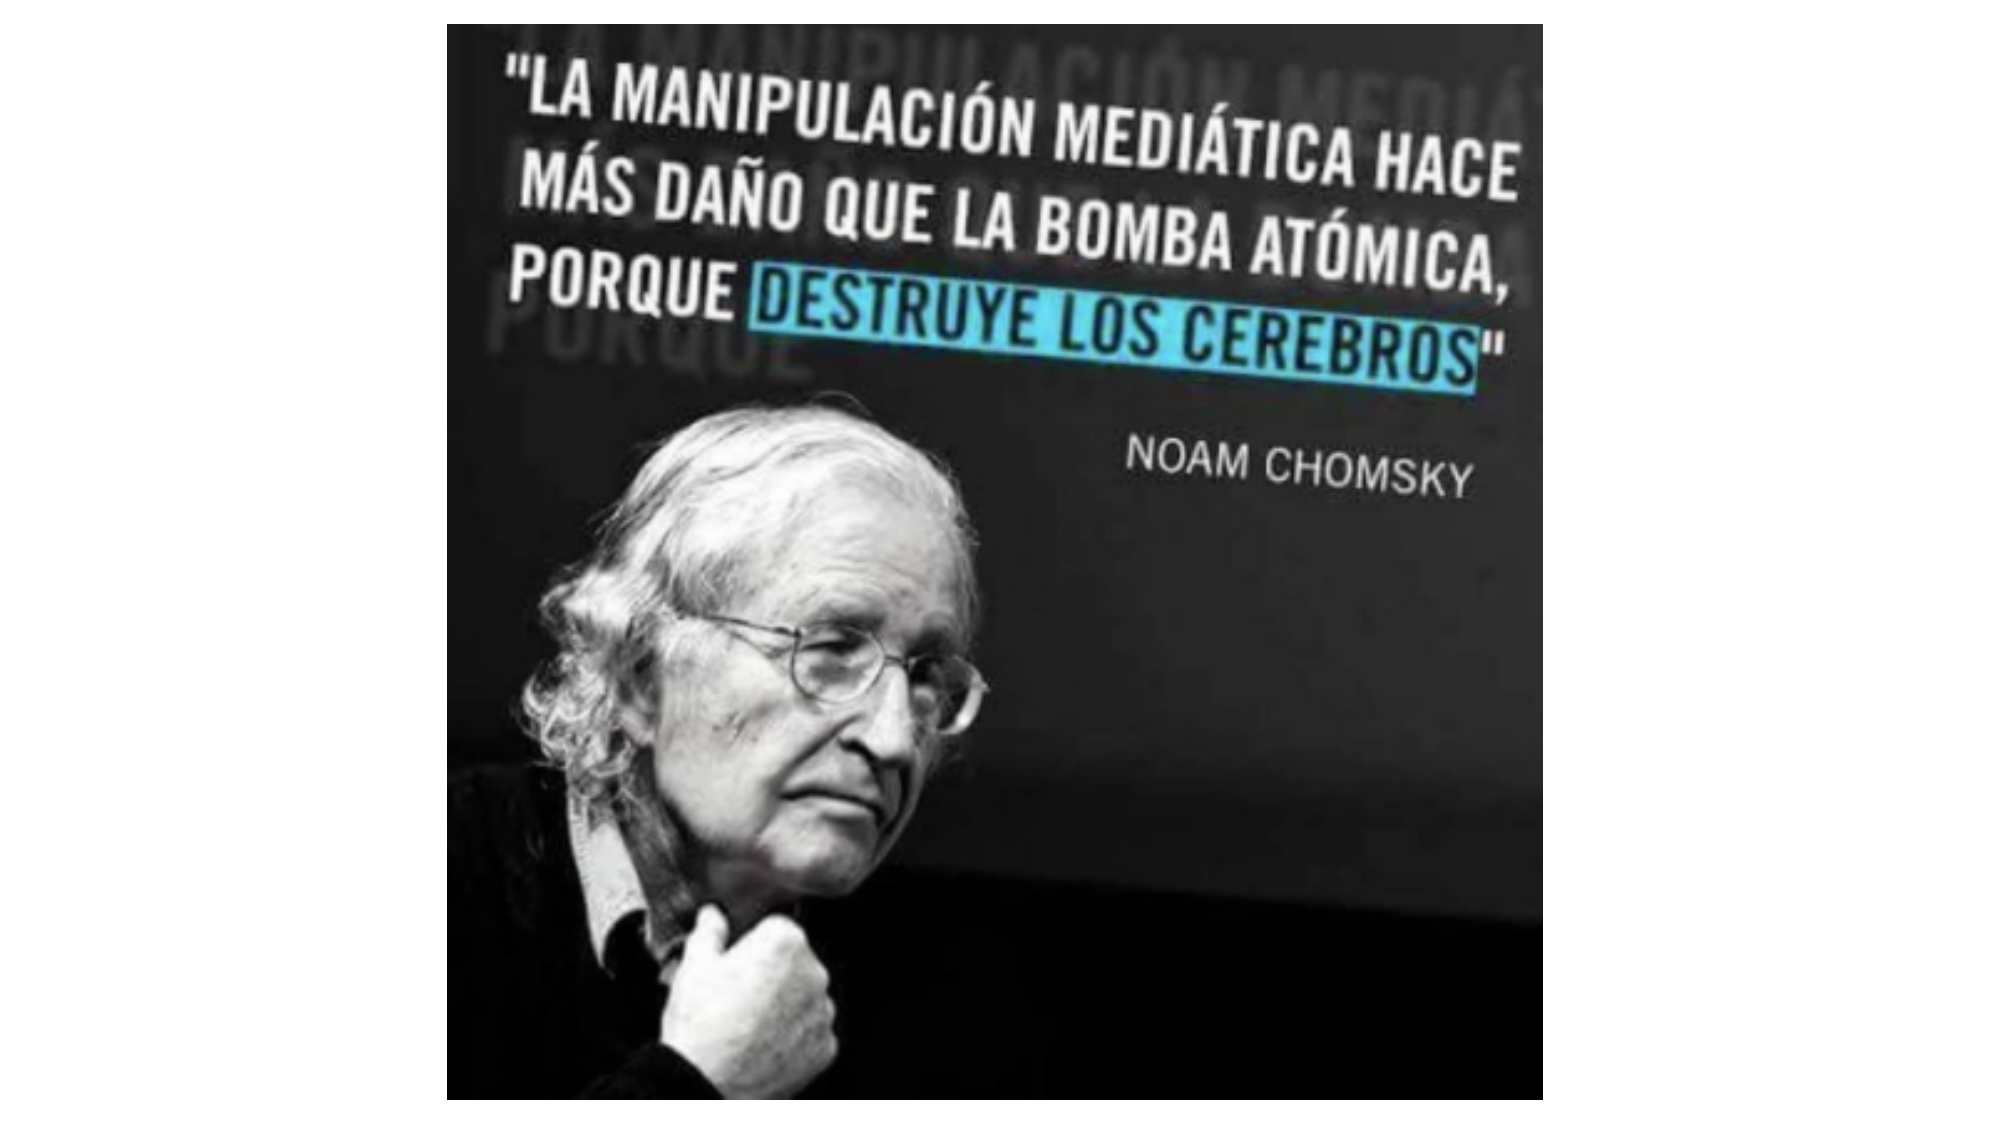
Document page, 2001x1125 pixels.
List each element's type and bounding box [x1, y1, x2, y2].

picture [447, 24, 1543, 1100]
